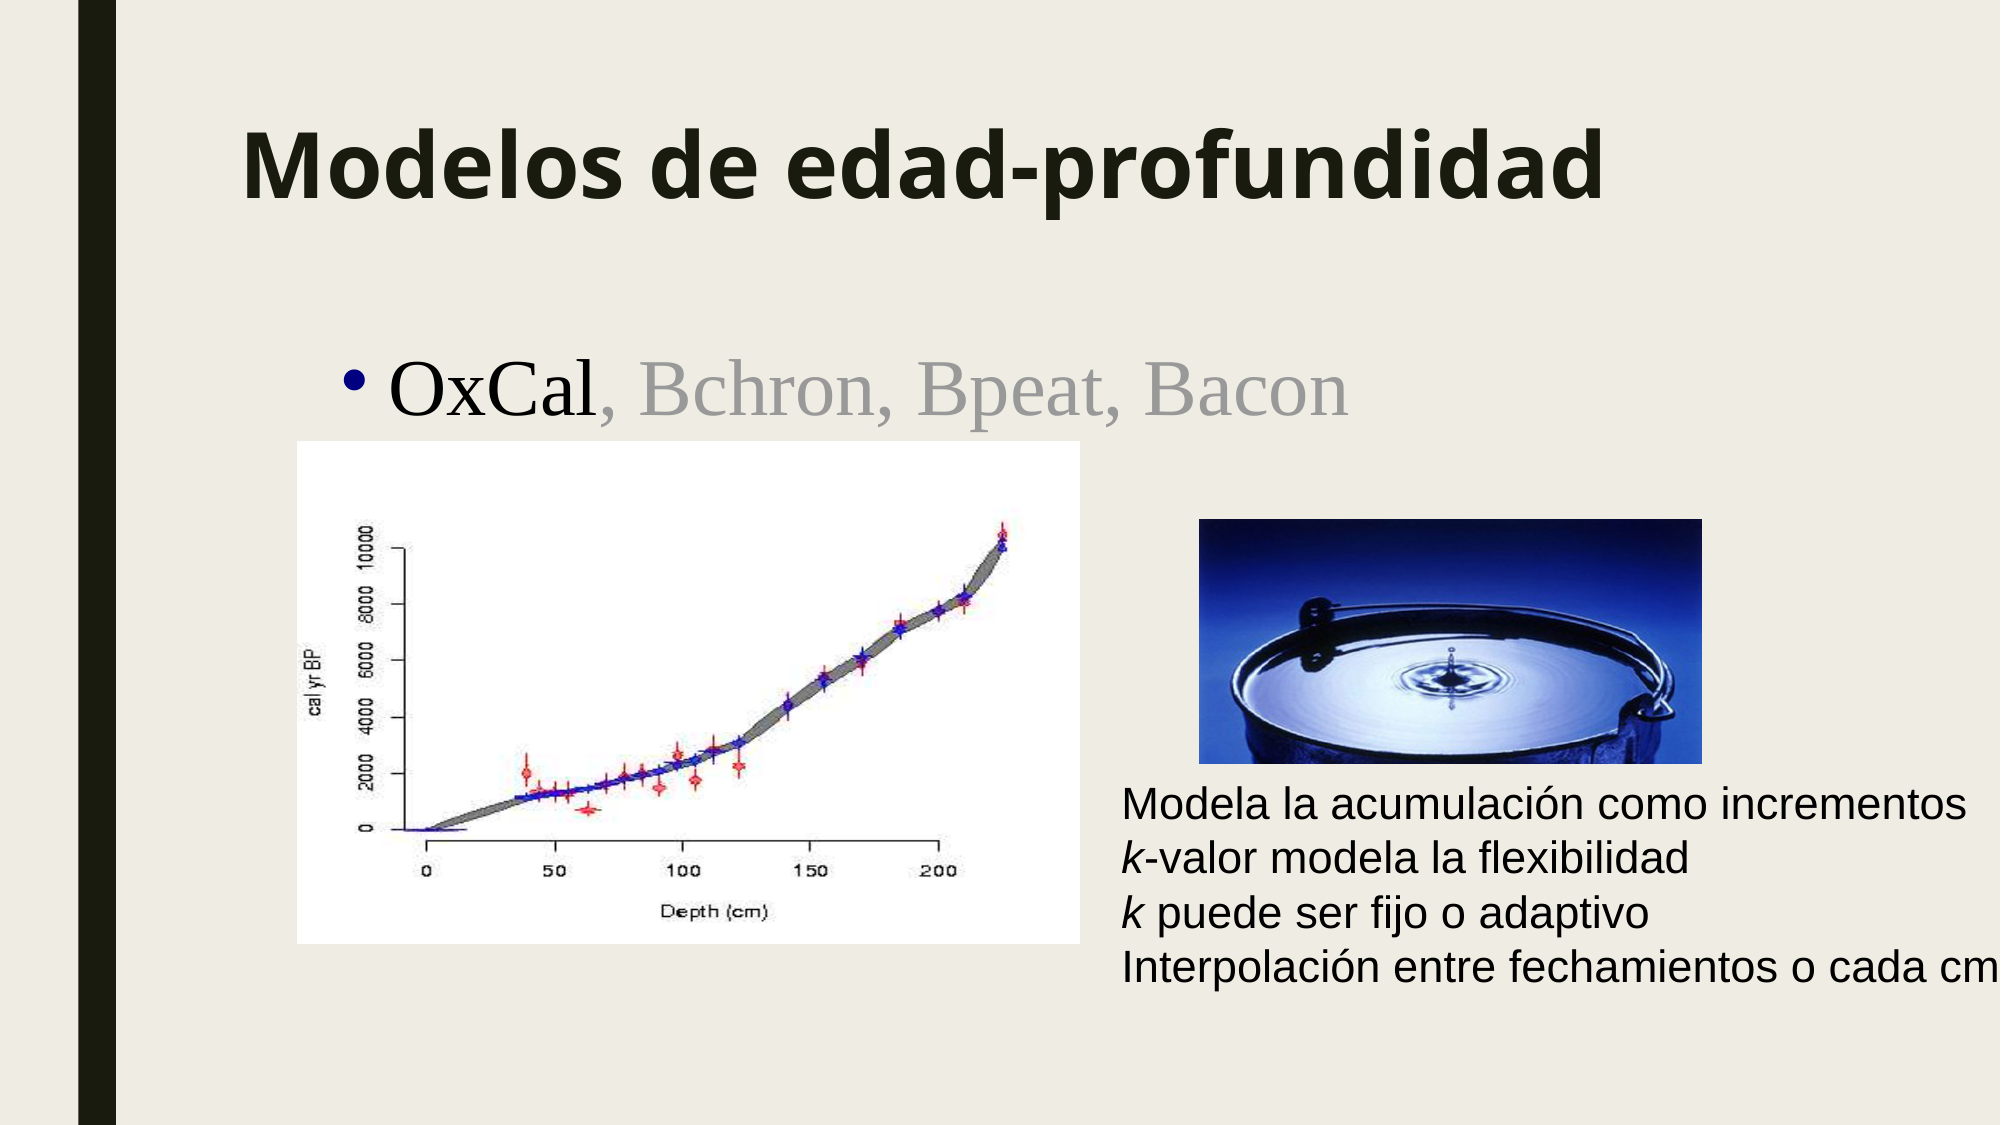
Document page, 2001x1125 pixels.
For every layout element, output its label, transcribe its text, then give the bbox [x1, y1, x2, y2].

picture [297, 441, 1080, 944]
text_box Modelos de edad-profundidad [224, 112, 1800, 254]
text_box OxCal, Bchron, Bpeat, Bacon [324, 337, 1675, 844]
picture [1199, 519, 1702, 764]
text_box Modela la acumulación como incrementos k-valor modela la flexibilidad k puede ser fijo o adaptivo Interpolación entre fechamientos o cada cm [1103, 765, 2000, 1001]
